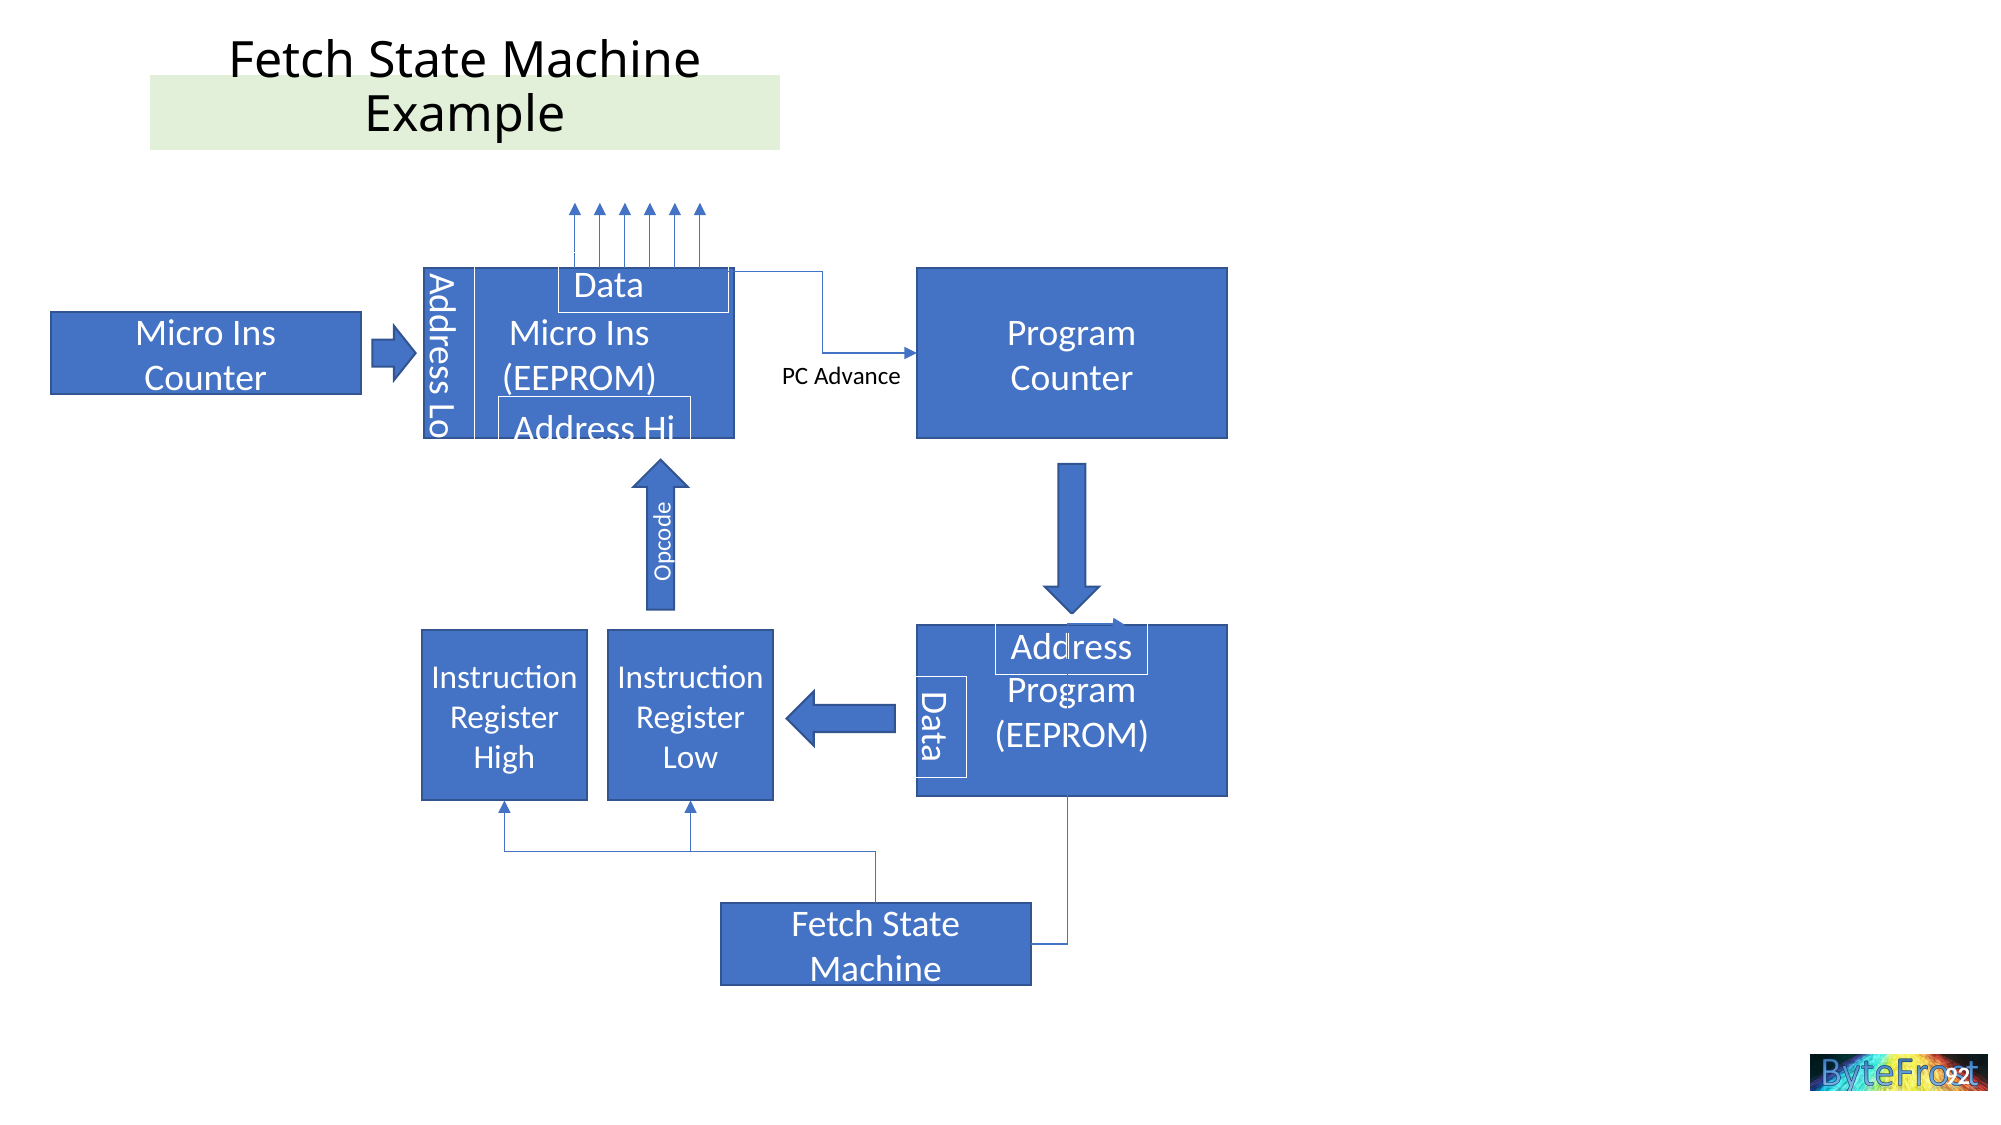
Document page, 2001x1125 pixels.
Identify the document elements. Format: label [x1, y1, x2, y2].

title [150, 75, 780, 150]
text_box [50, 311, 362, 395]
text_box [371, 202, 735, 456]
picture [1810, 1054, 1988, 1091]
text_box [767, 214, 1228, 439]
text_box [785, 688, 896, 749]
text_box [630, 458, 691, 611]
text_box [421, 629, 588, 801]
text_box [607, 462, 1228, 1038]
text_box [1535, 1044, 1986, 1105]
